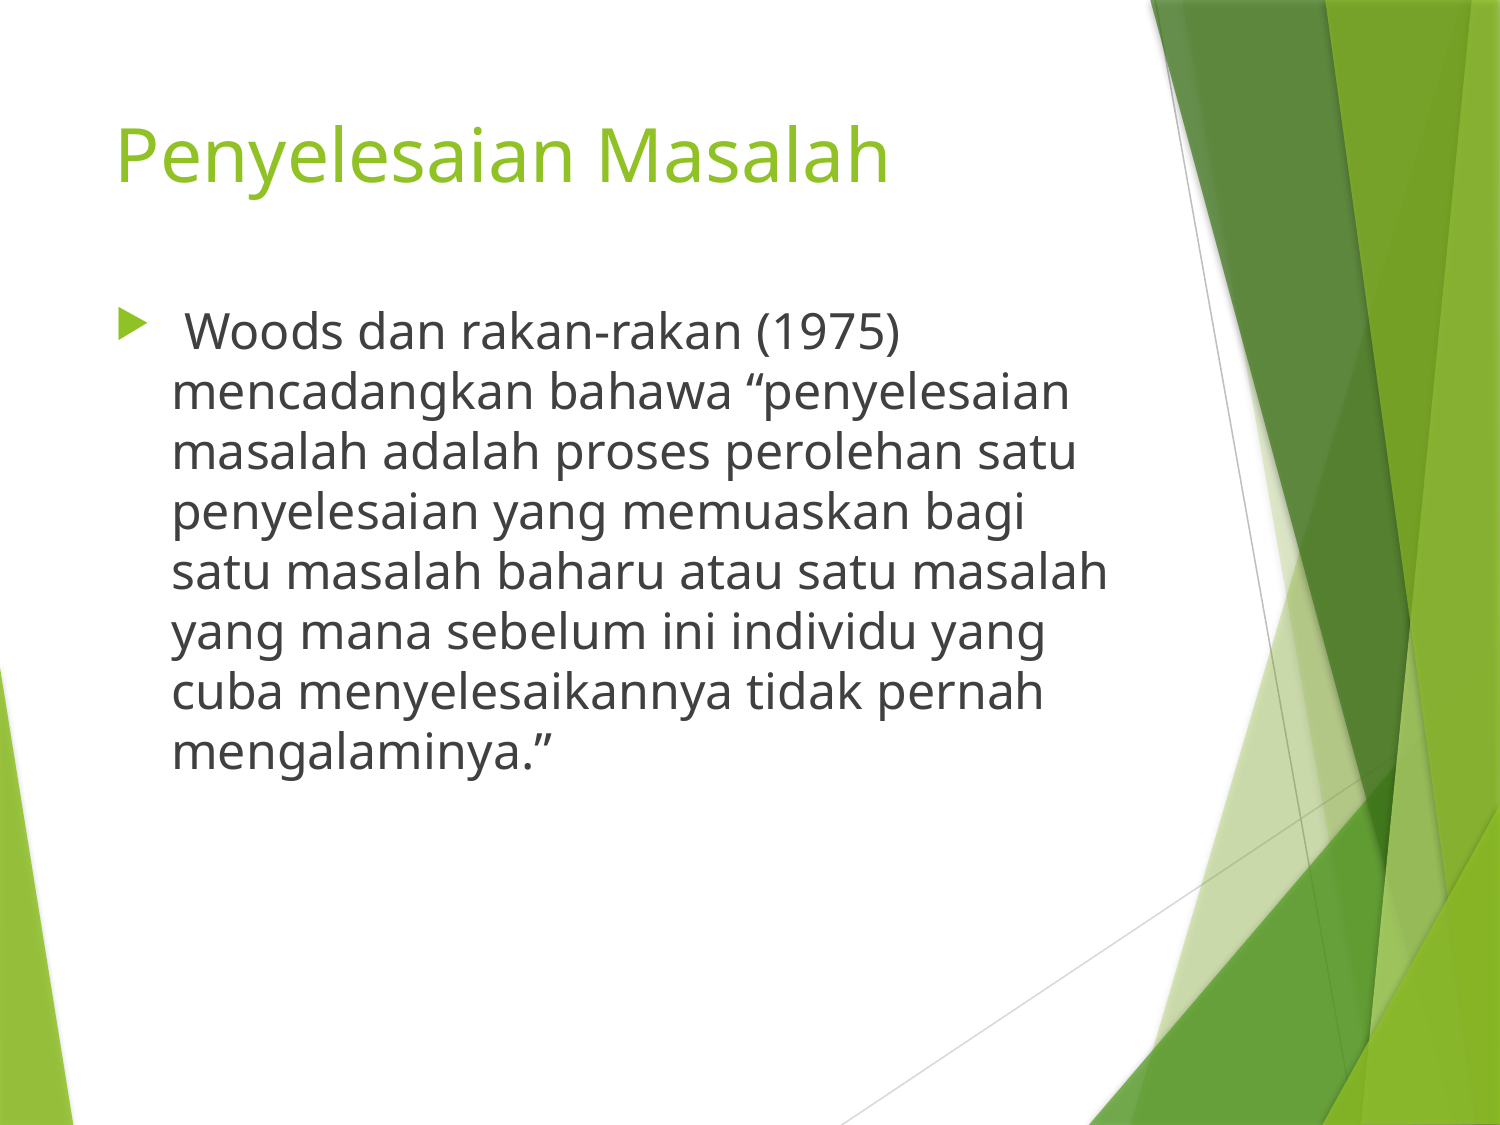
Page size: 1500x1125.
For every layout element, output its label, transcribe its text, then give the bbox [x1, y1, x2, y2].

list Woods dan rakan-rakan (1975) mencadangkan bahawa “penyelesaian masalah adalah proses perolehan satu penyelesaian yang memuaskan bagi satu masalah baharu atau satu masalah yang mana sebelum ini individu yang cuba menyelesaikannya tidak pernah mengalaminya.” [99, 210, 1142, 991]
title Penyelesaian Masalah [99, 99, 1142, 210]
